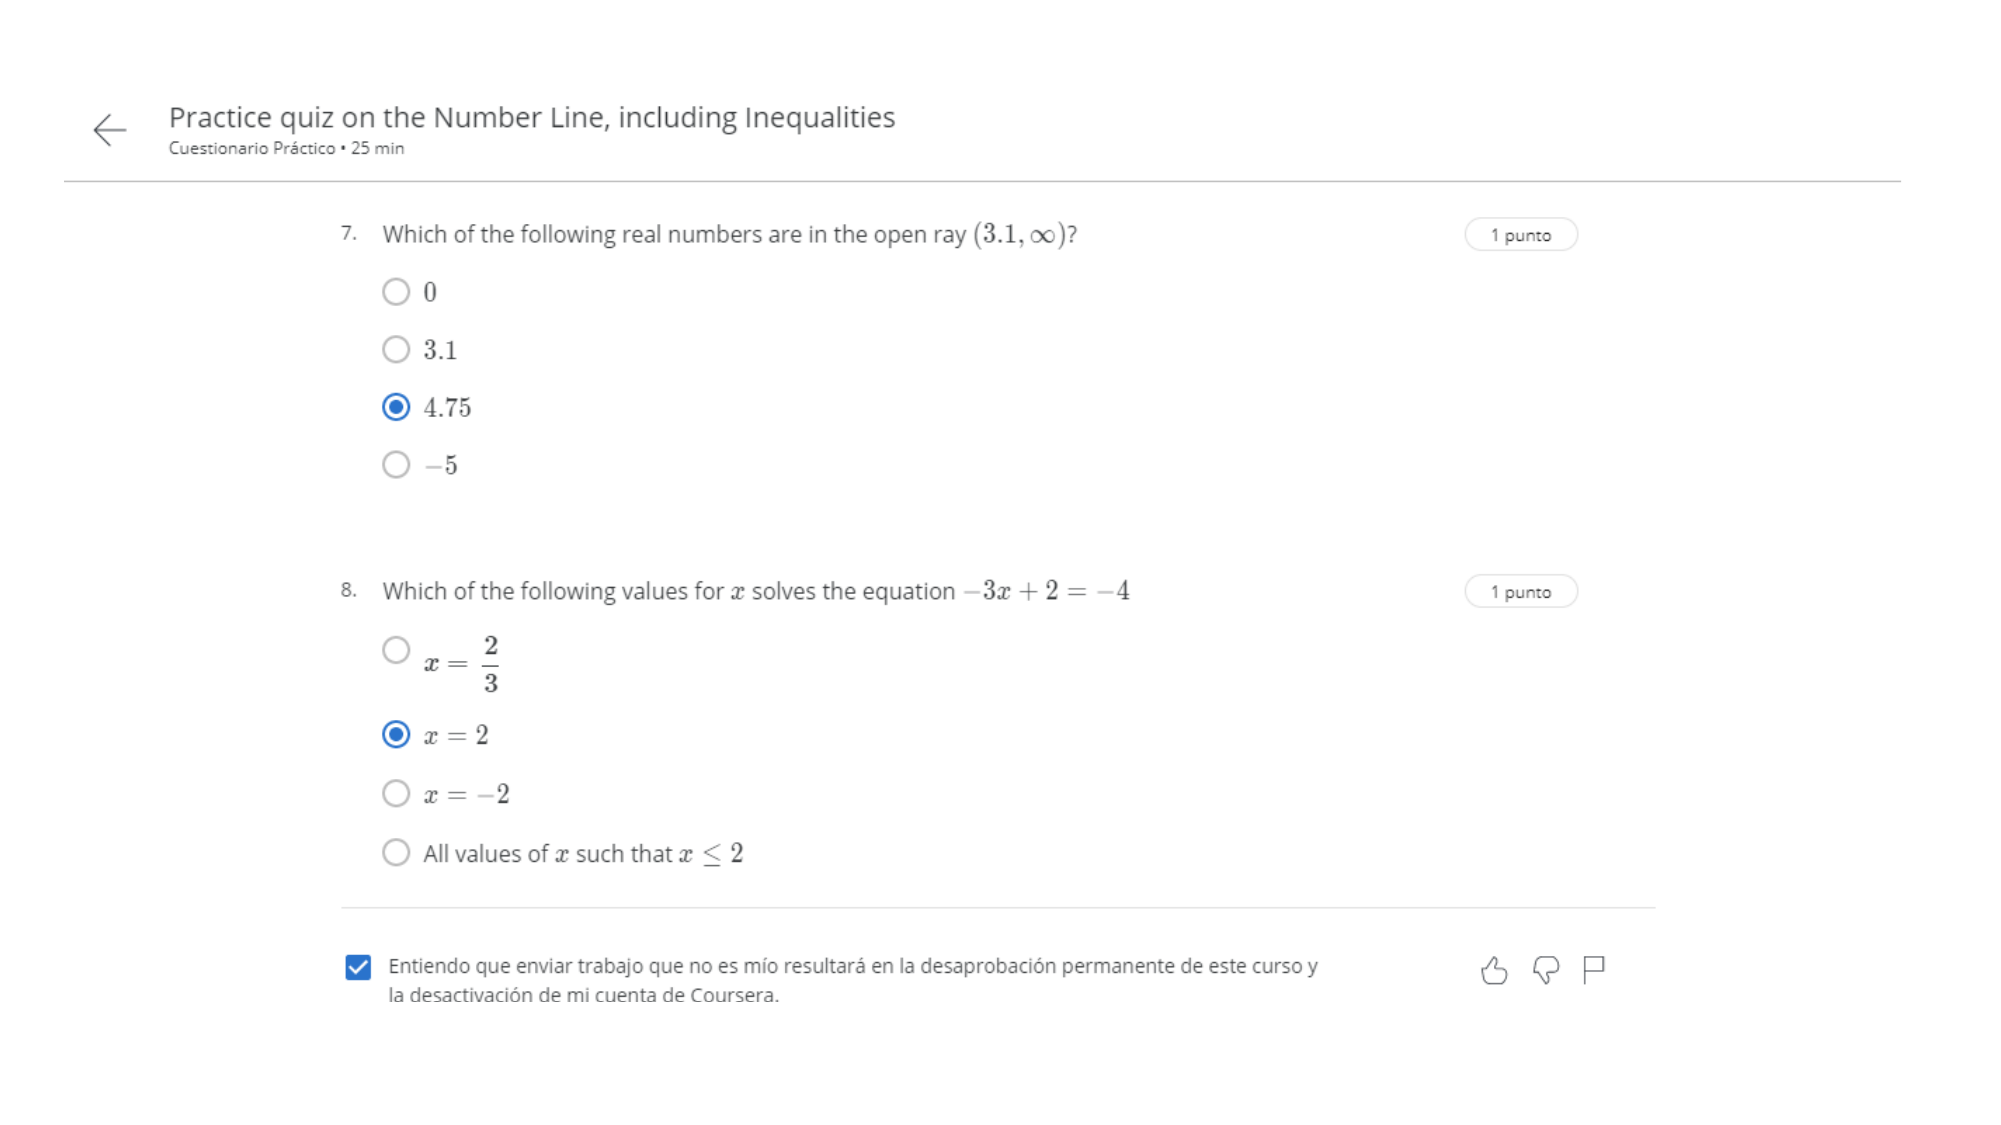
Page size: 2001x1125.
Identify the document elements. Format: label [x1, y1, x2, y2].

picture [64, 89, 1902, 1002]
